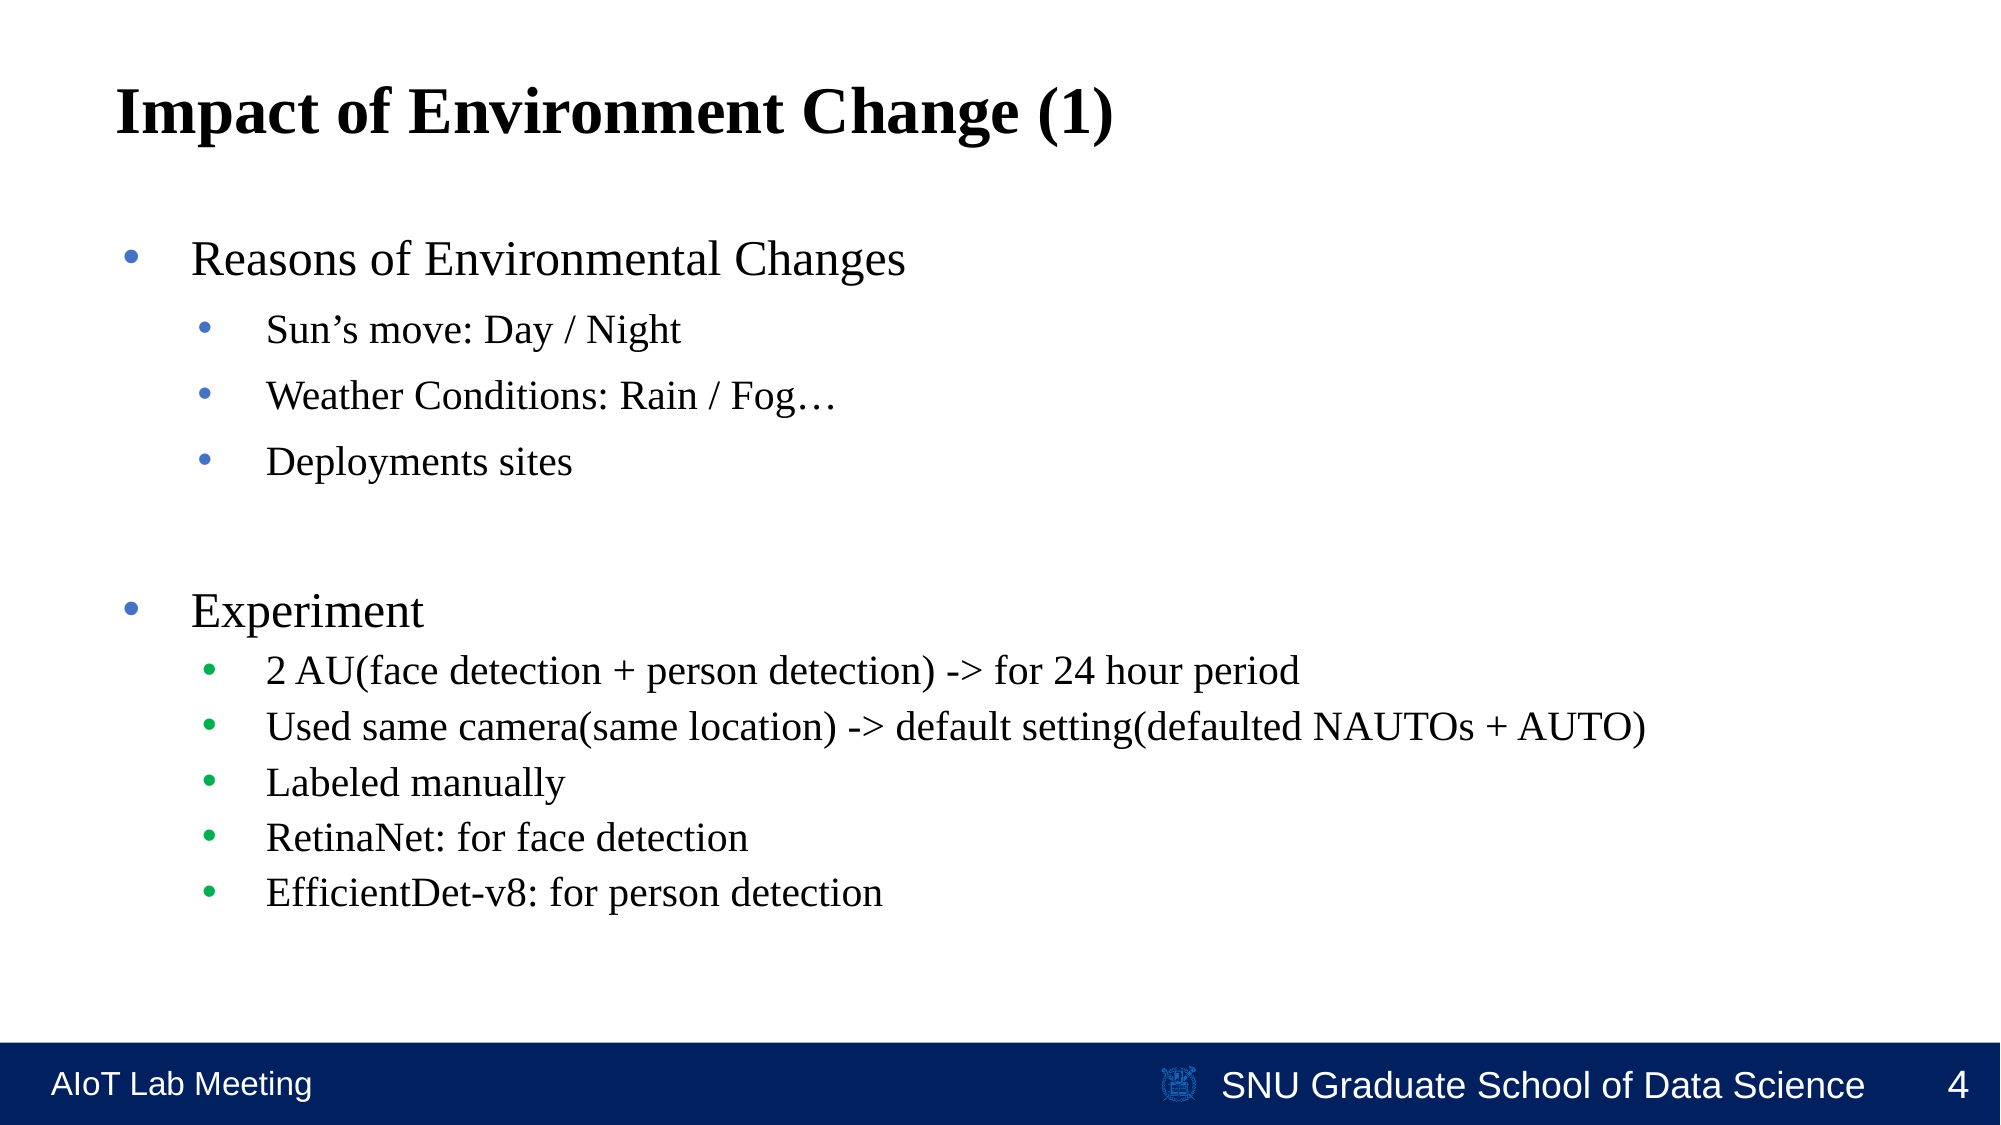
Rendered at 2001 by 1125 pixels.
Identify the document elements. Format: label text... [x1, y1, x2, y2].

picture [1161, 1063, 1197, 1105]
list Reasons of Environmental Changes Sun’s move: Day / Night Weather Conditions: Rain / Fog… Deployments sites Experiment 2 AU(face detection + person detection) -> for 24 hour period Used same camera(same location) -> default setting(defaulted NAUTOs + AUTO) Labeled manually RetinaNet: for face detection EfficientDet-v8: for person detection [100, 224, 1864, 1020]
title Impact of Environment Change (1) [100, 39, 1826, 184]
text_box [20, 1054, 517, 1111]
